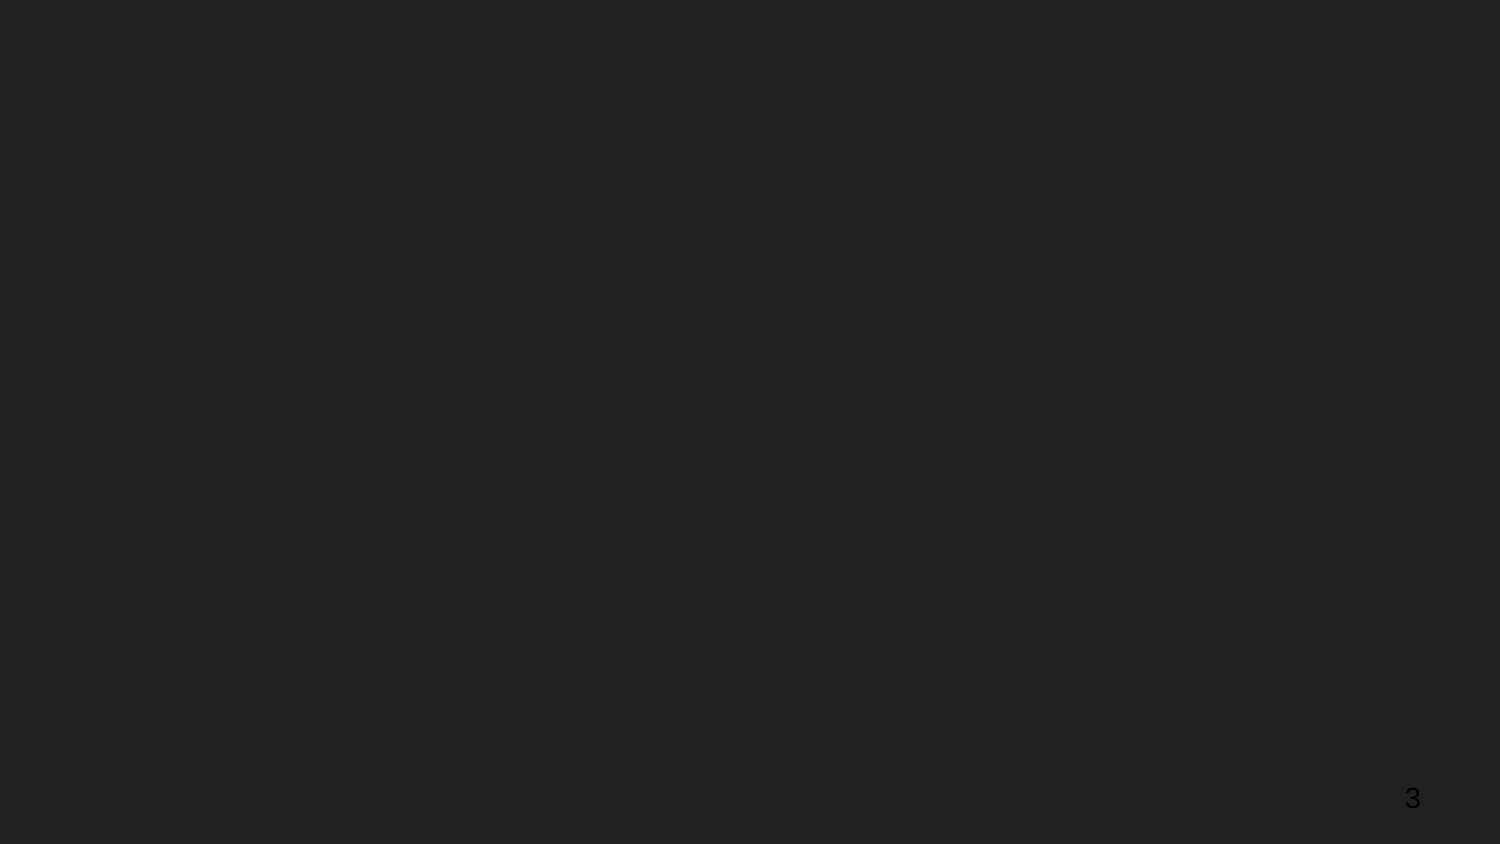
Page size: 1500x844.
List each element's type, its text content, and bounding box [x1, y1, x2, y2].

slide_number 3 [1389, 764, 1480, 830]
